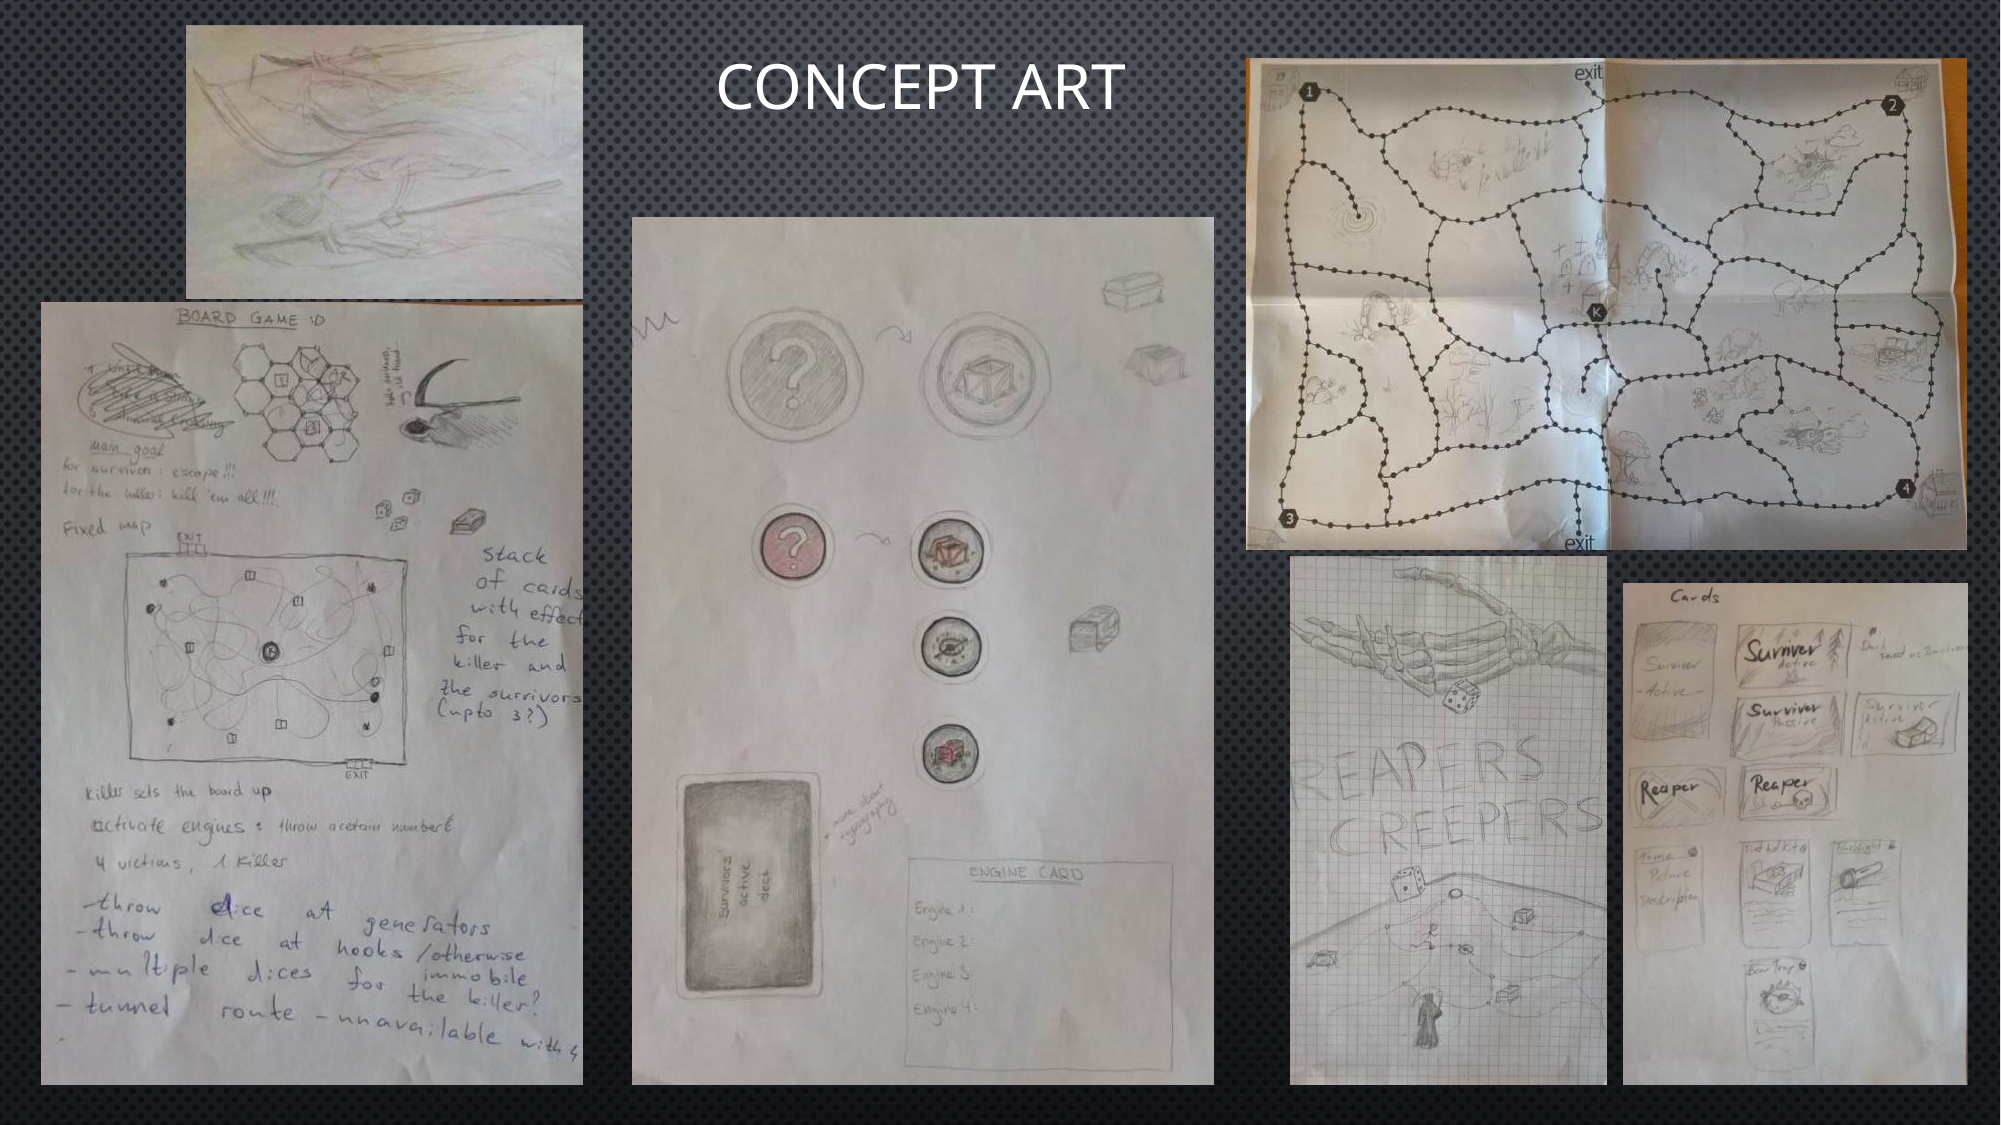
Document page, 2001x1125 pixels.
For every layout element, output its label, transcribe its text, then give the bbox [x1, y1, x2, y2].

picture [1623, 583, 1969, 1085]
picture [632, 216, 1214, 1085]
title Concept art [700, 25, 1197, 144]
picture [1289, 555, 1608, 1085]
picture [1246, 58, 1968, 550]
picture [41, 0, 583, 1085]
